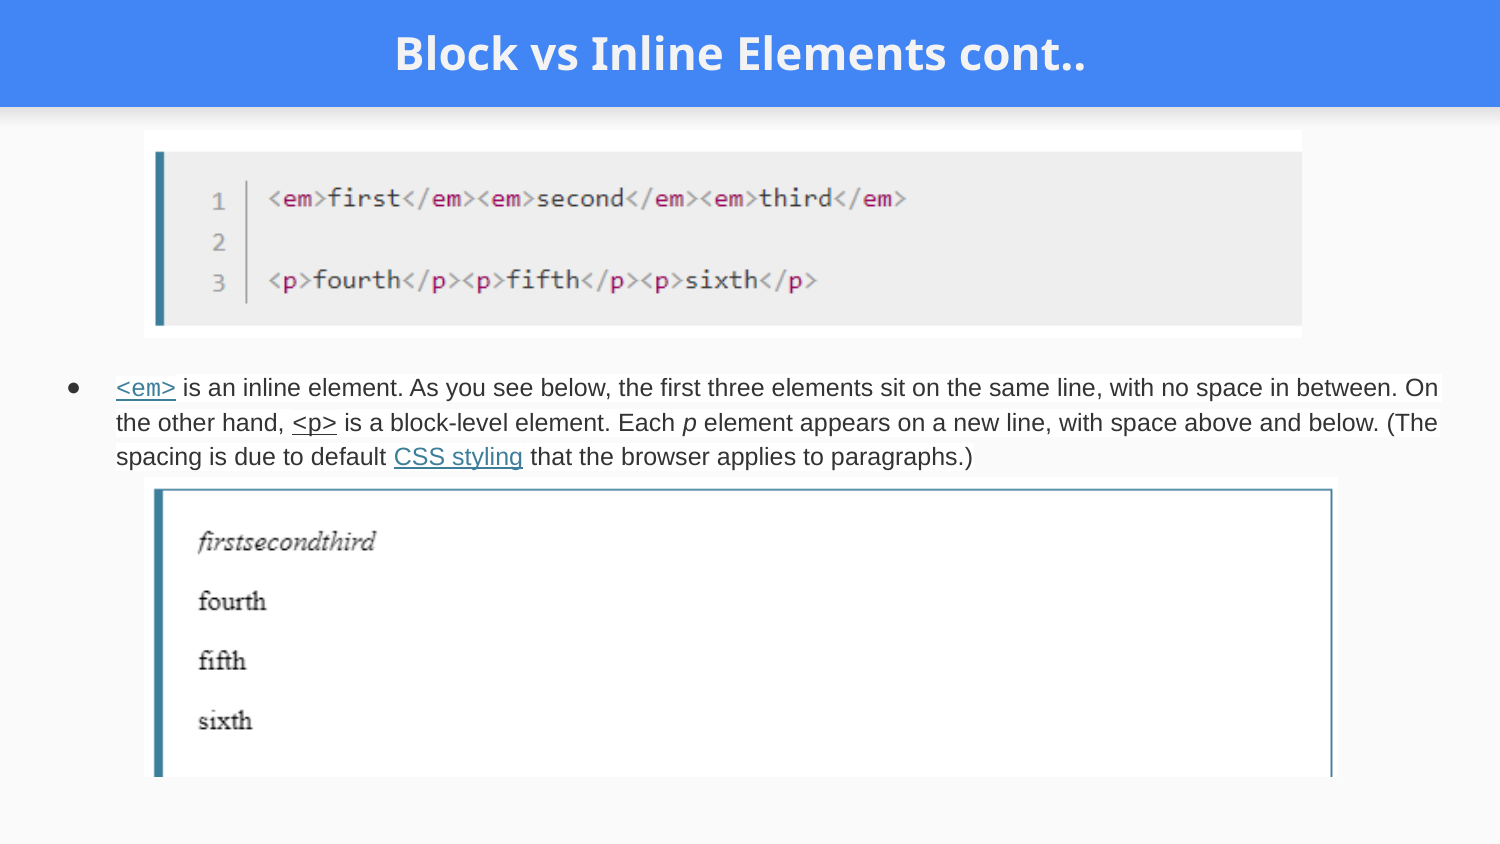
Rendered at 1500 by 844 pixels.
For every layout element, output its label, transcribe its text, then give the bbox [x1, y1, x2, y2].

title Block vs Inline Elements cont.. [16, 2, 1464, 102]
title <em> is an inline element. As you see below, the first three elements sit on the same line, with no space in between. On the other hand, <p> is a block-level element. Each p element appears on a new line, with space above and below. (The spacing is due to default CSS styling that the browser applies to paragraphs.) [26, 404, 1474, 554]
picture [144, 130, 1302, 338]
picture [144, 476, 1338, 777]
